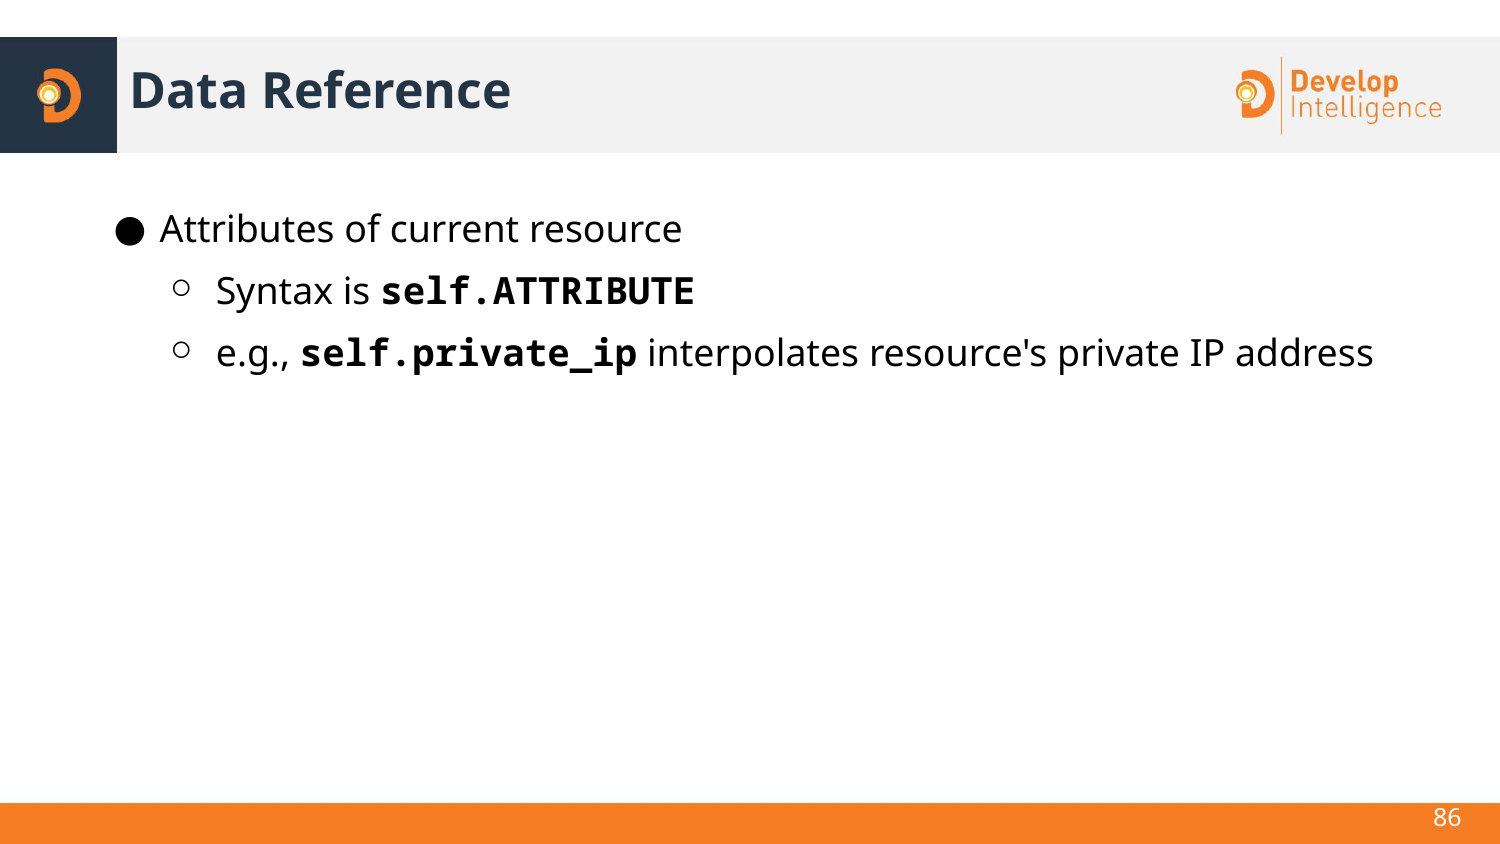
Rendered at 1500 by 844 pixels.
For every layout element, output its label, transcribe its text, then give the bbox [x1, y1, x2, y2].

slide_number 86 [1396, 800, 1499, 837]
title Data Reference [118, 36, 1500, 148]
list Attributes of current resource Syntax is self.ATTRIBUTE e.g., self.private_ip interpolates resource's private IP address [103, 192, 1397, 746]
picture [0, 0, 1500, 844]
